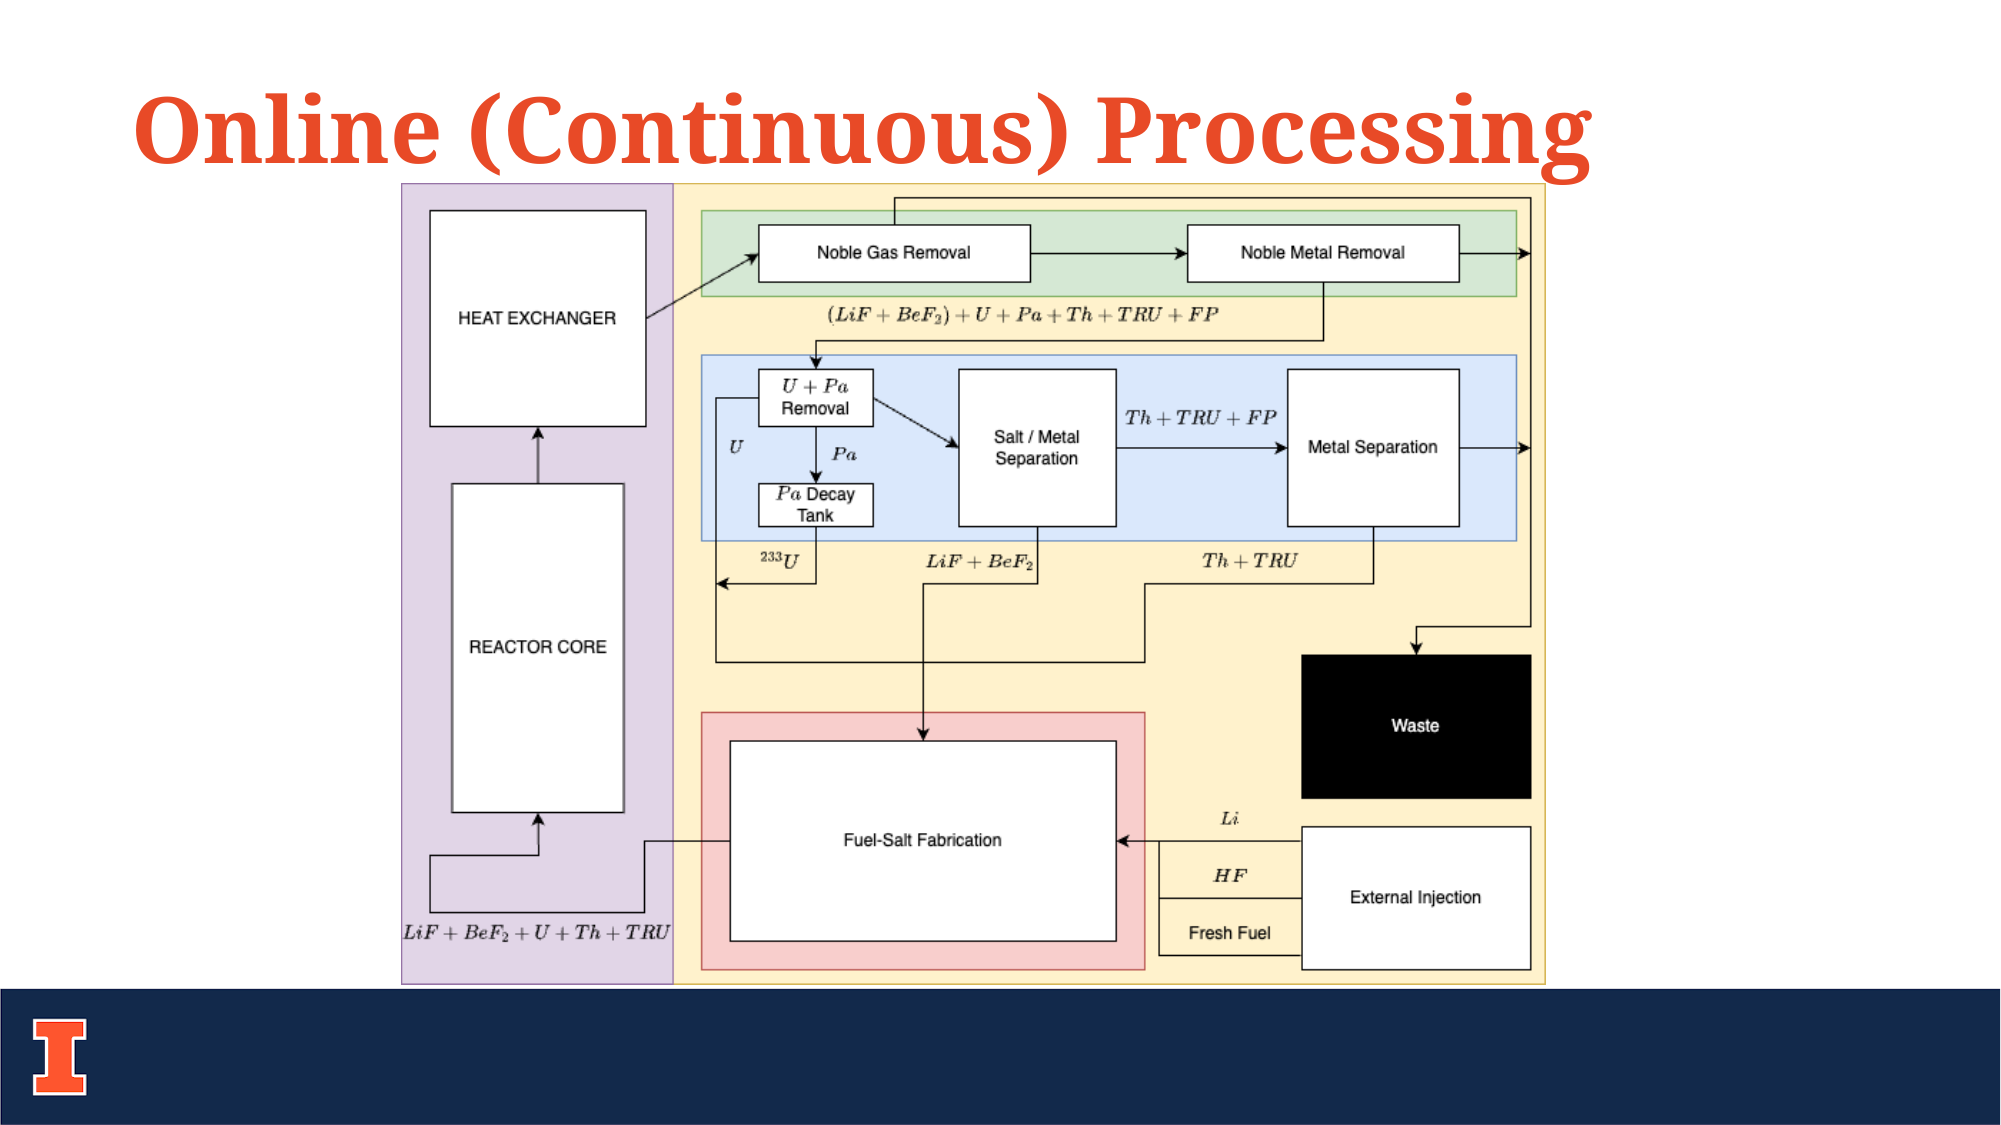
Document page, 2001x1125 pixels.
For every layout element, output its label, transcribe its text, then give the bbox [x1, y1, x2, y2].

picture [0, 0, 2001, 1125]
text_box Online (Continuous) Processing [116, 25, 1921, 243]
